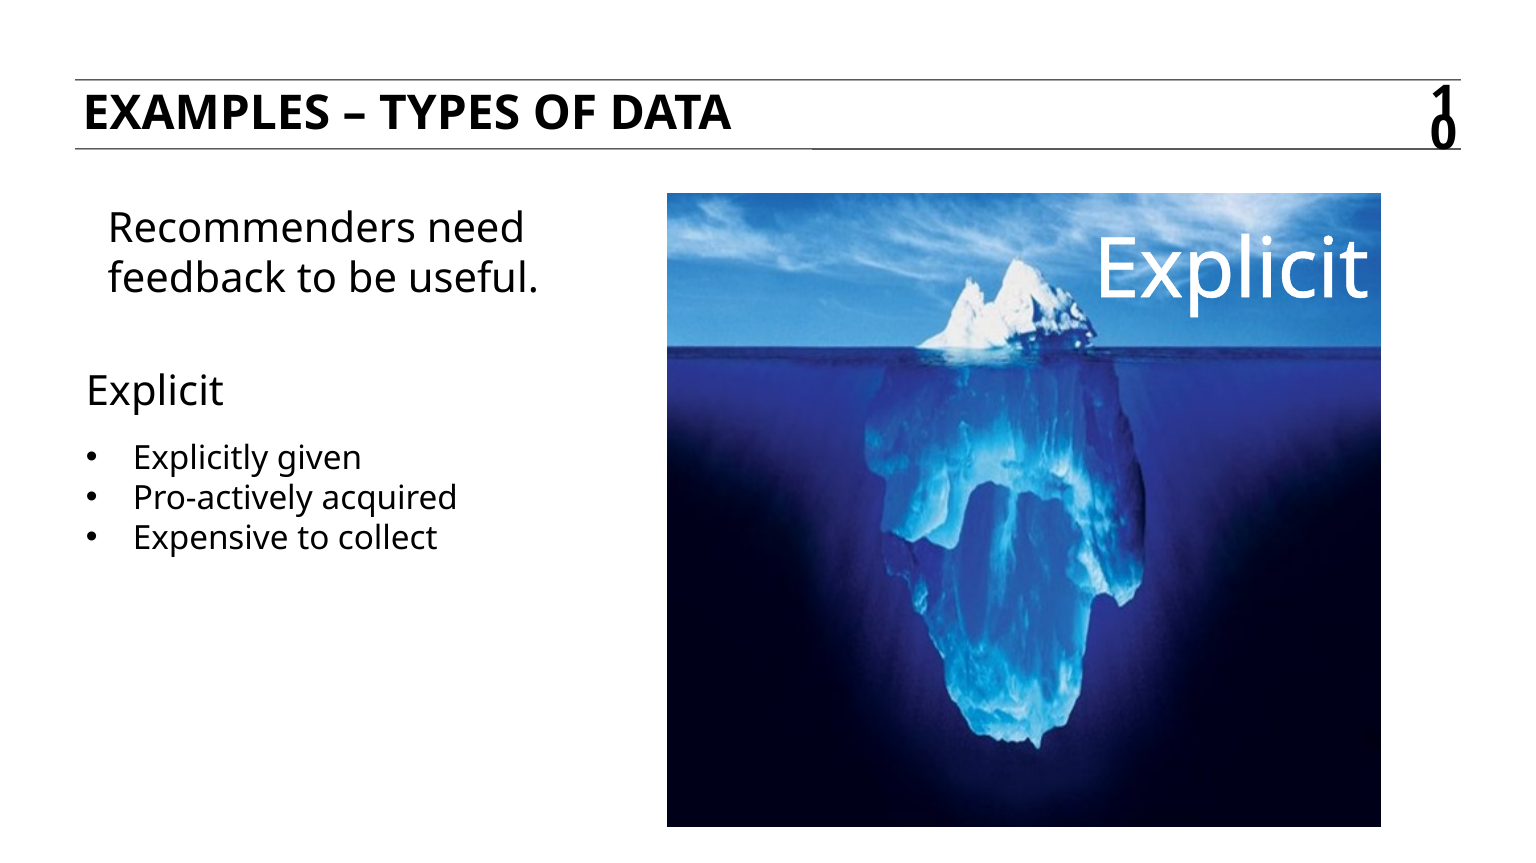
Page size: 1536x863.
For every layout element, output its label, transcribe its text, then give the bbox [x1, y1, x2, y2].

text_box Recommenders need feedback to be useful. [92, 193, 606, 309]
text_box Explicit Explicitly given Pro-actively acquired Expensive to collect [71, 356, 474, 614]
slide_number 10 [1419, 86, 1461, 138]
list Examples – Types of data [67, 81, 1118, 132]
picture [667, 193, 1381, 828]
